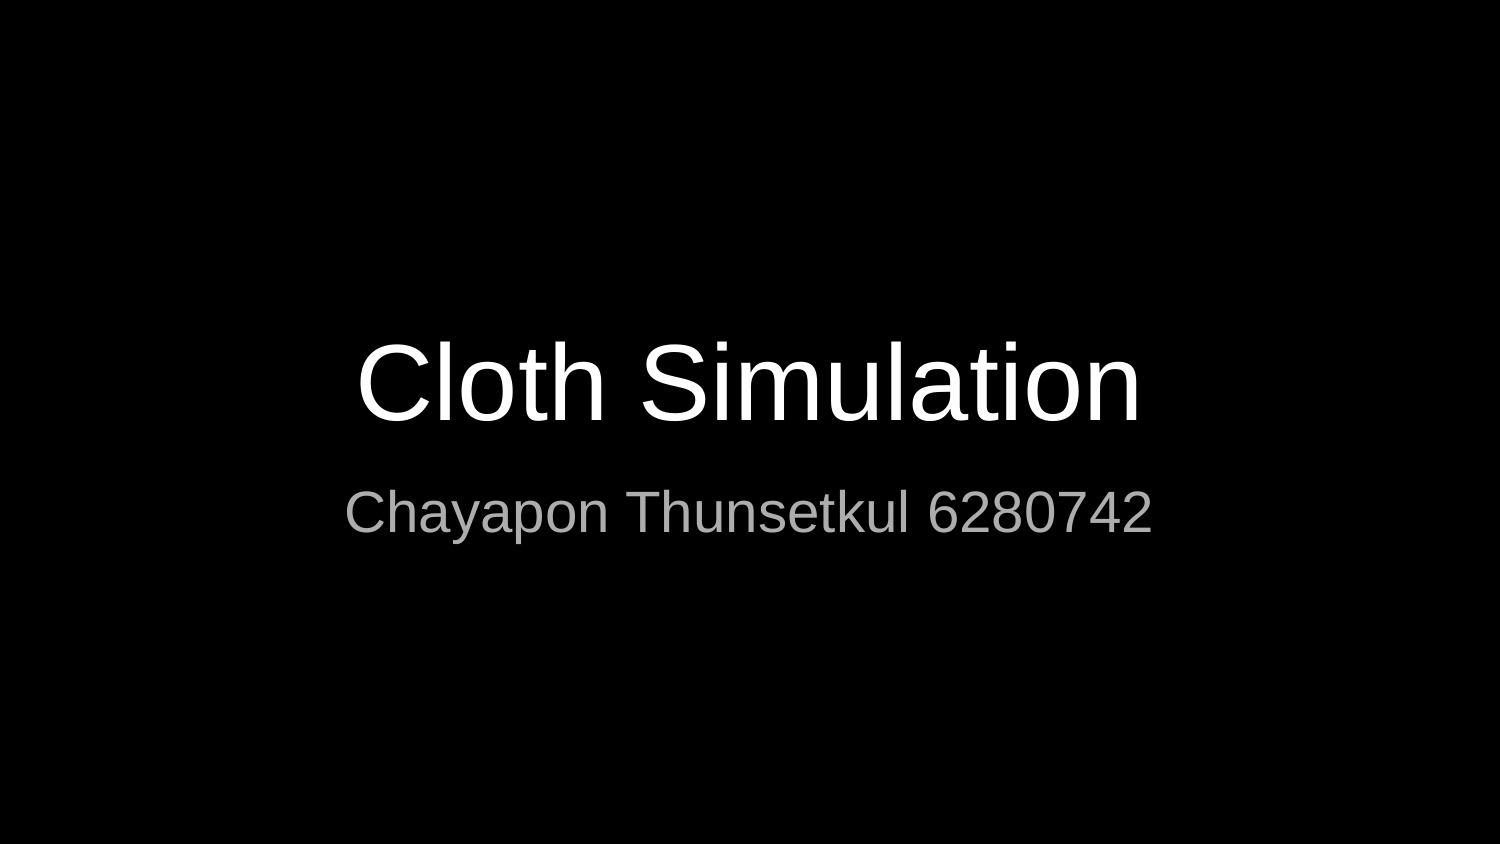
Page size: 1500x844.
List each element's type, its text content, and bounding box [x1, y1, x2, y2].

subtitle Chayapon Thunsetkul 6280742 [51, 464, 1449, 595]
title Cloth Simulation [51, 122, 1449, 459]
